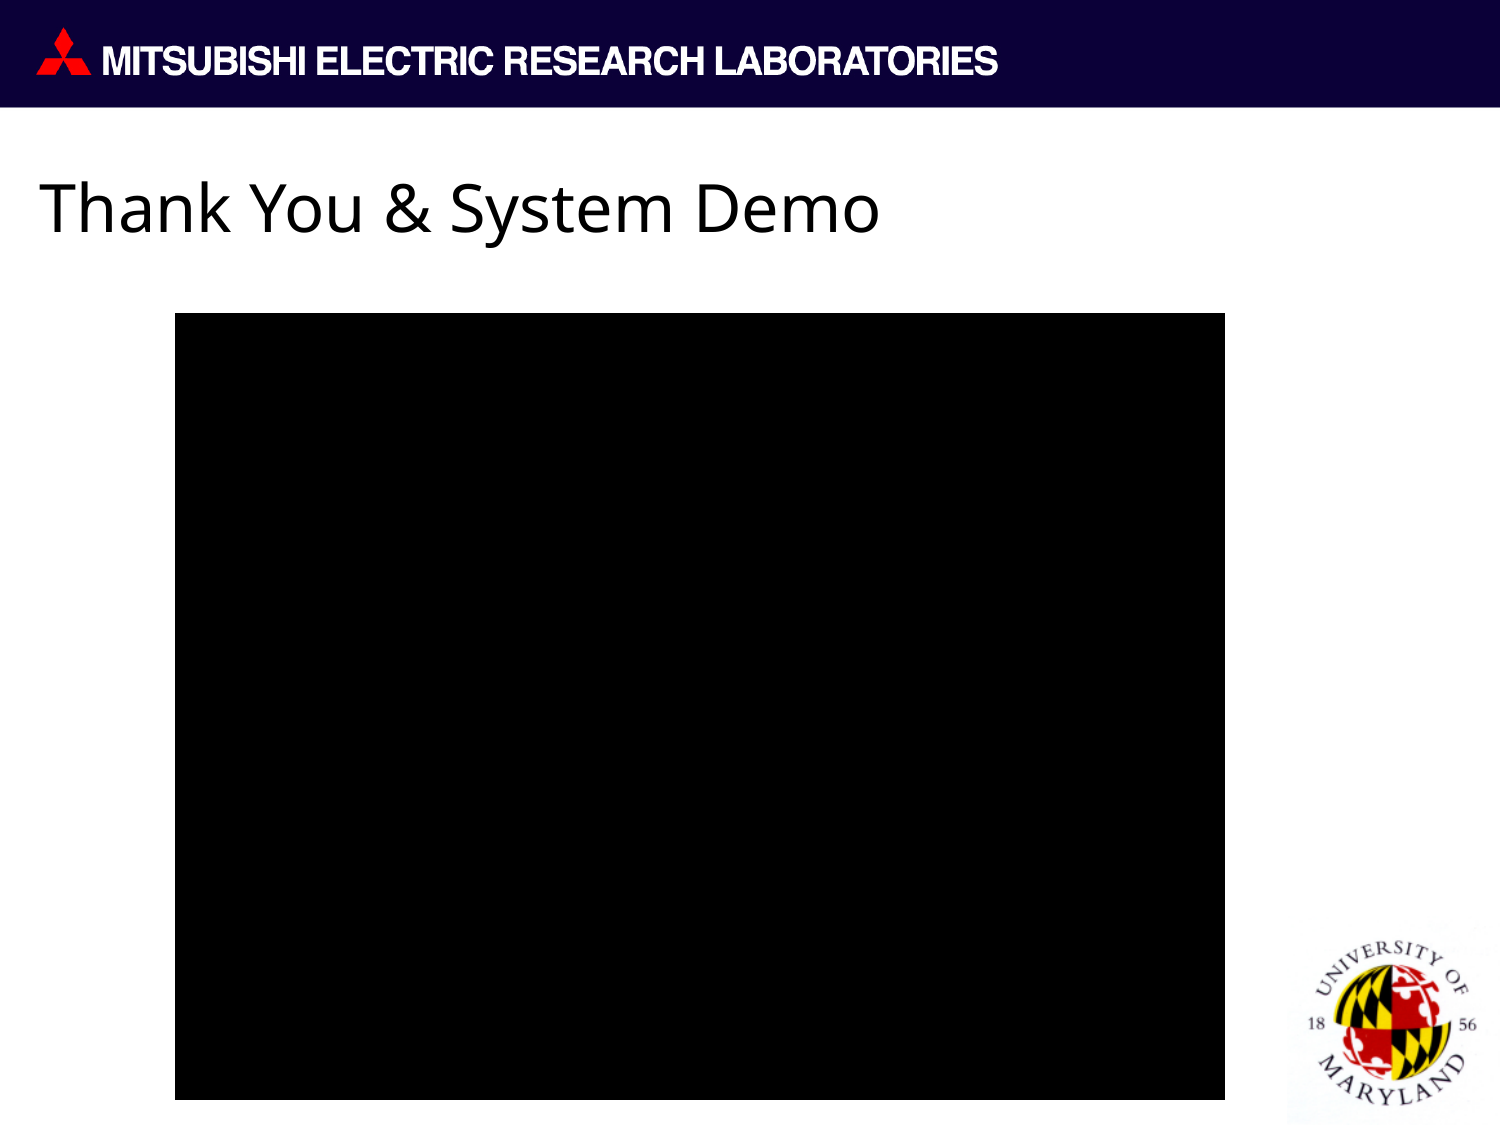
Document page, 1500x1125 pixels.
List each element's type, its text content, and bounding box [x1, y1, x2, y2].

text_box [174, 312, 1226, 1101]
picture [0, 0, 1500, 1125]
title Thank You & System Demo [24, 99, 1301, 313]
